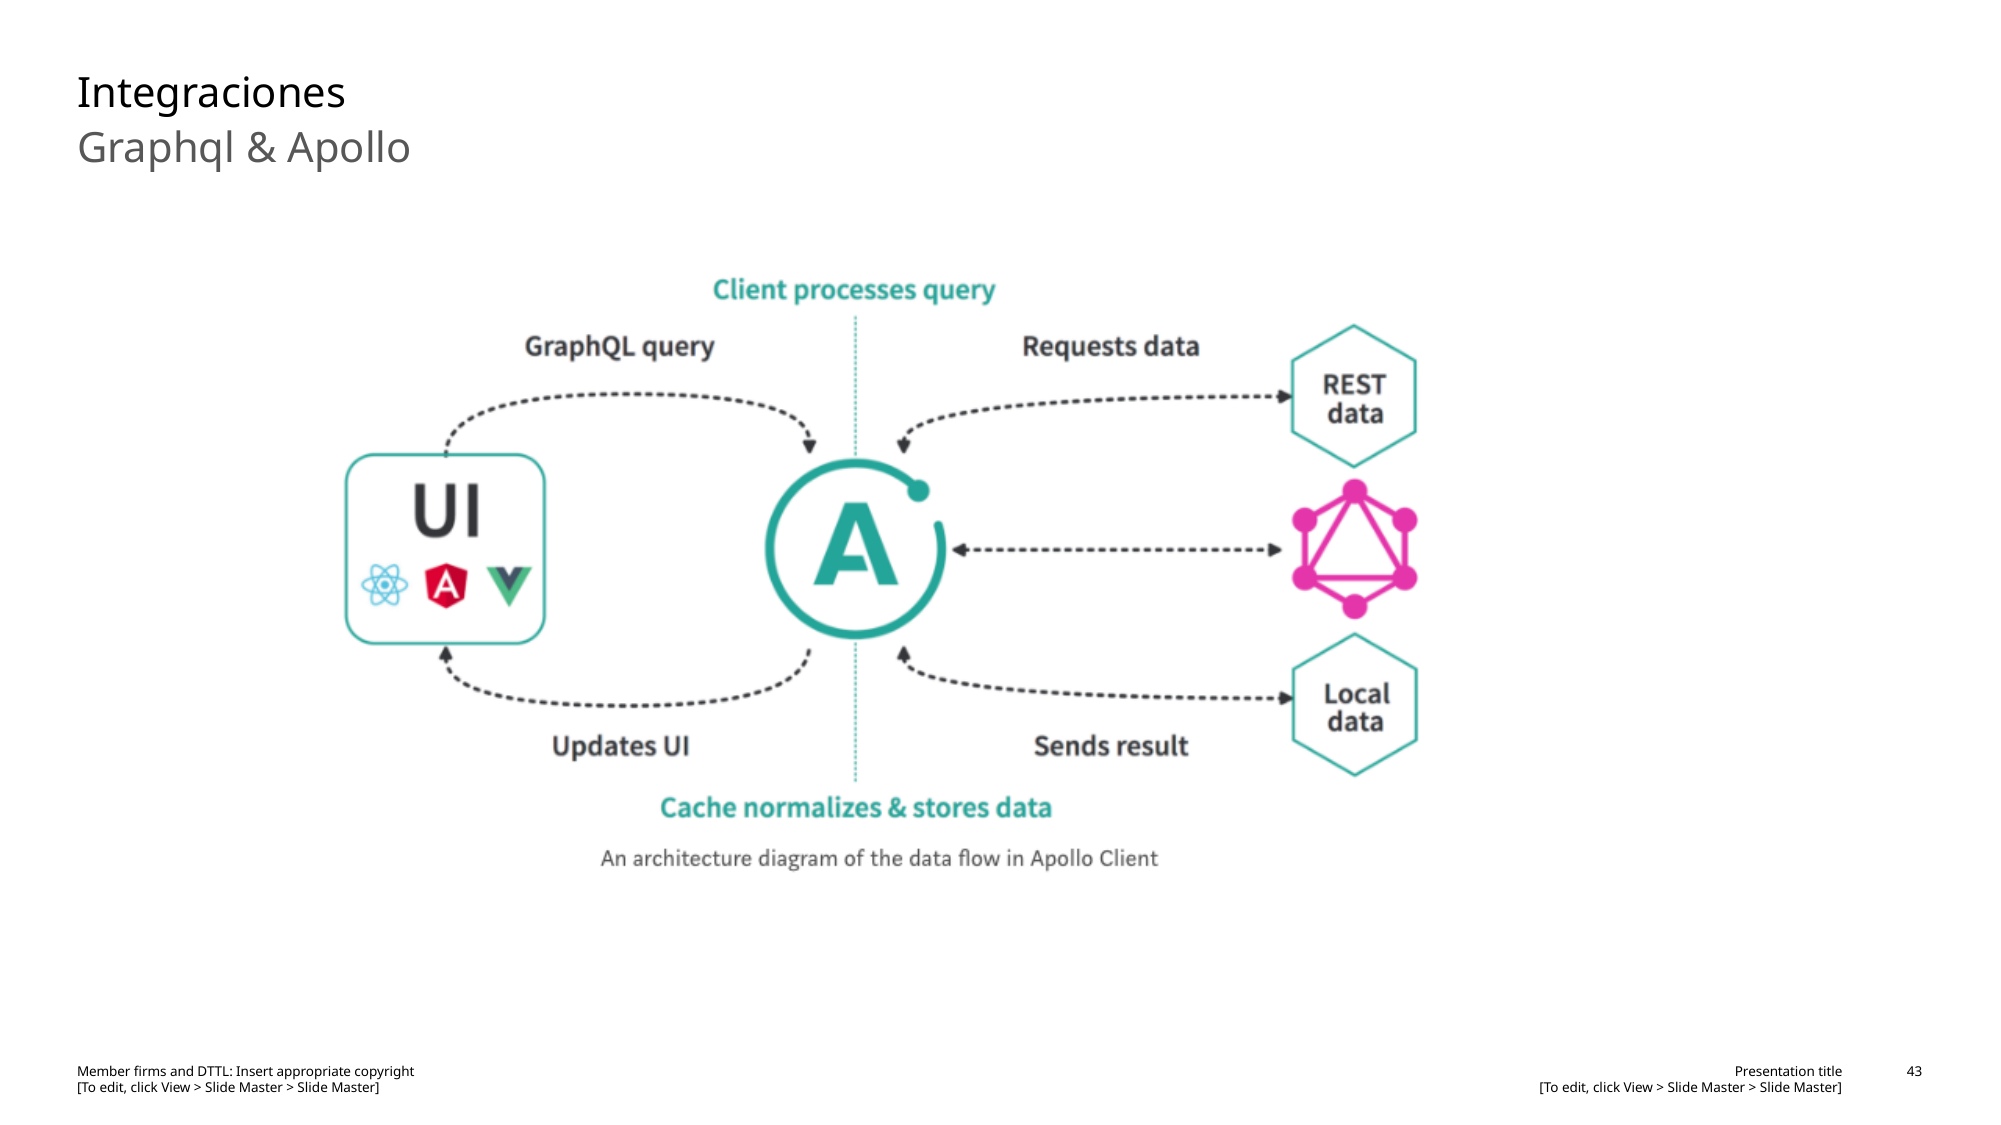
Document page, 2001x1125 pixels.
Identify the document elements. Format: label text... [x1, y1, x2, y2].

picture [280, 210, 1496, 935]
title Integraciones [77, 66, 1923, 121]
list Graphql & Apollo [77, 121, 1923, 245]
